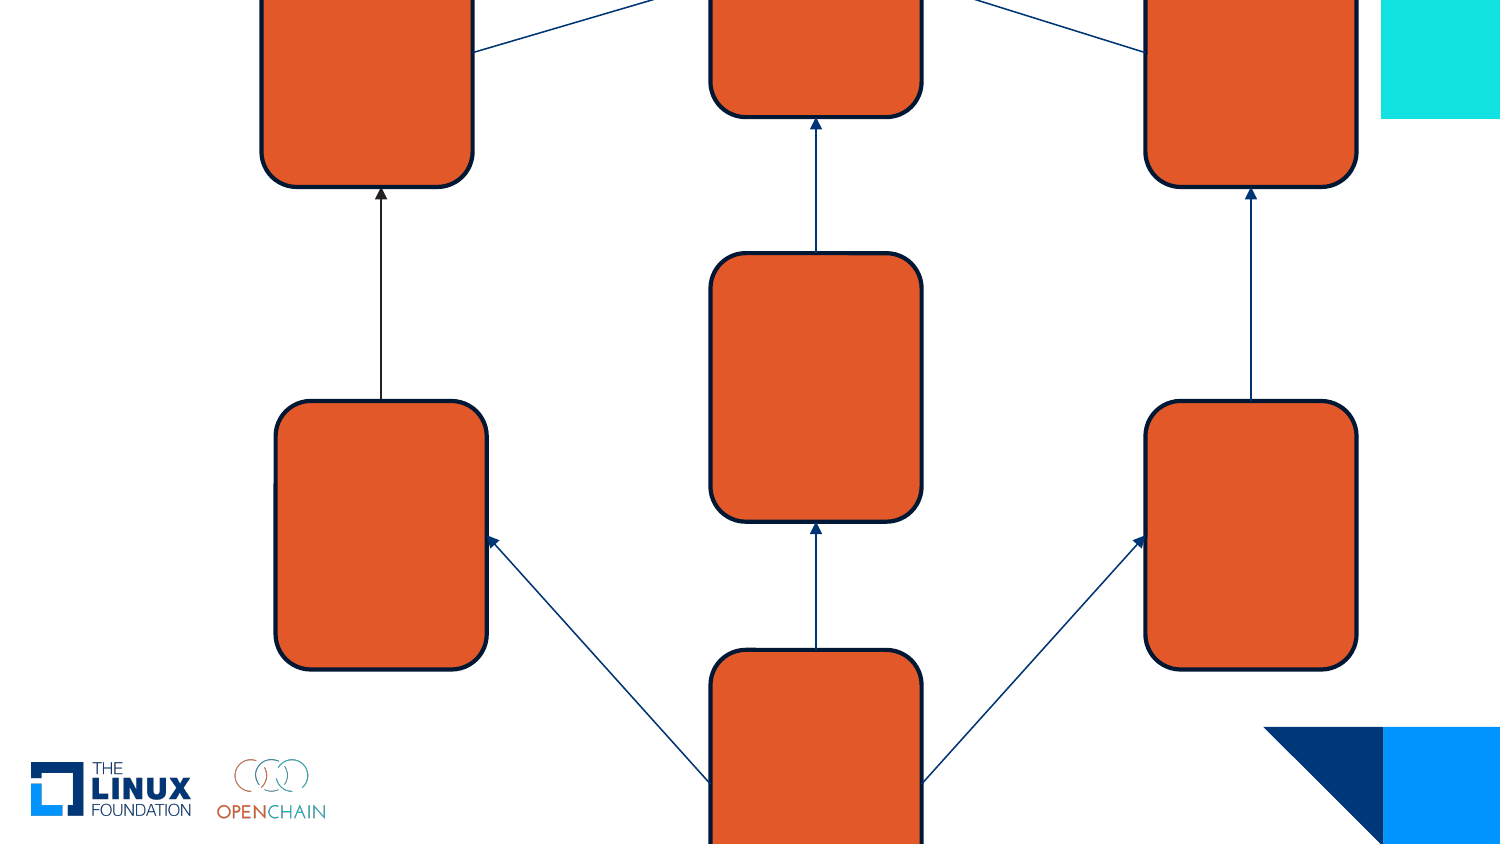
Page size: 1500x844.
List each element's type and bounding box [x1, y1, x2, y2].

picture [31, 762, 191, 816]
text_box [261, 0, 1357, 844]
picture [215, 757, 261, 821]
